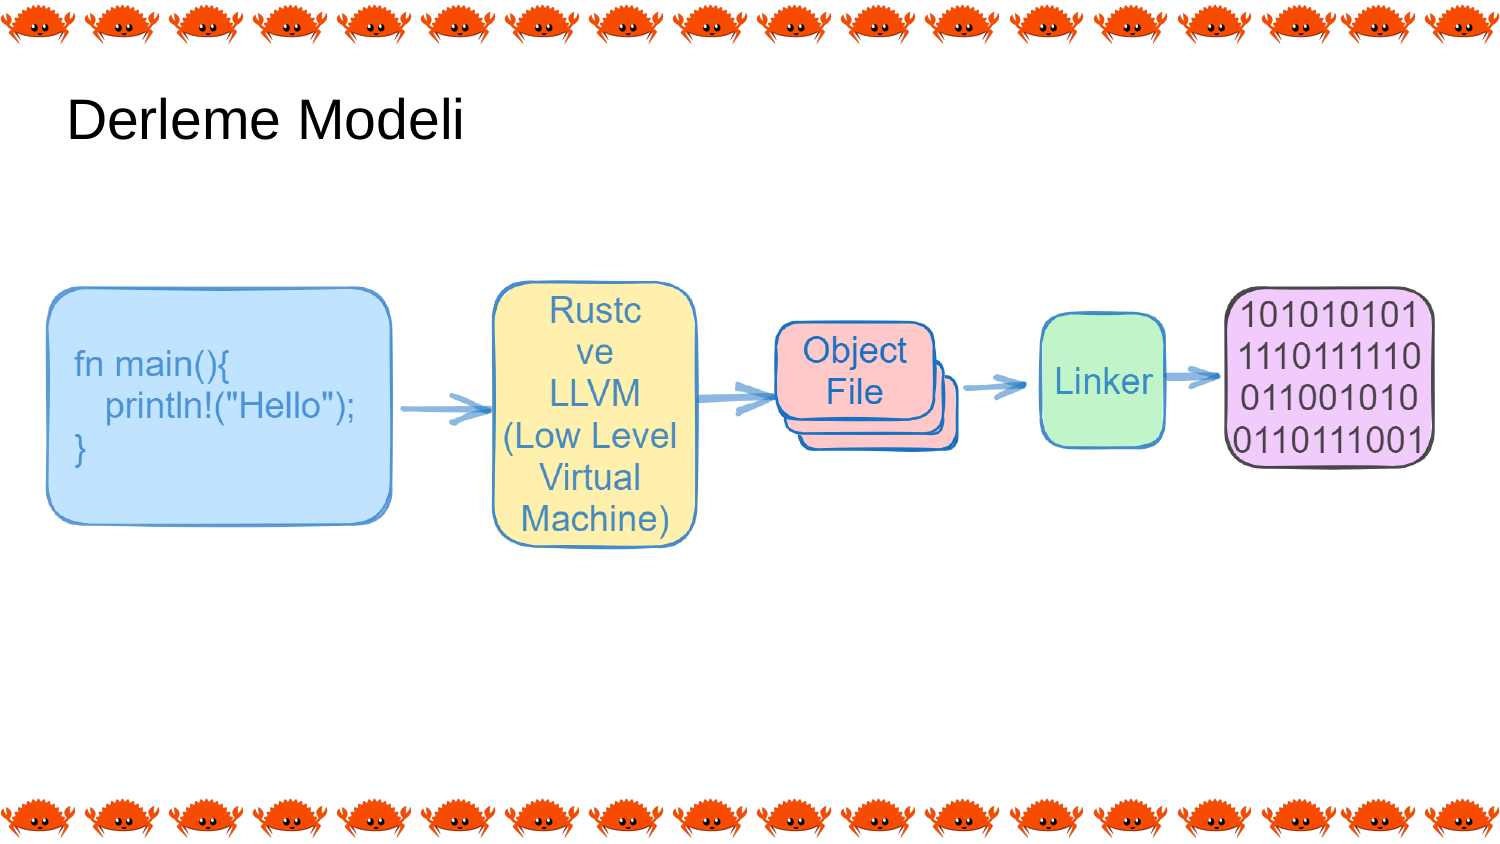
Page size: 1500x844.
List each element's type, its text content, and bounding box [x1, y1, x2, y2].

picture [24, 220, 1476, 578]
picture [588, 0, 664, 51]
picture [1092, 0, 1169, 51]
picture [924, 793, 1001, 844]
picture [1092, 793, 1169, 844]
picture [504, 793, 580, 844]
picture [420, 0, 496, 51]
title Derleme Modeli [51, 72, 1449, 167]
picture [1340, 0, 1416, 51]
picture [1260, 0, 1337, 51]
picture [1176, 793, 1253, 844]
picture [1340, 793, 1416, 844]
picture [588, 793, 664, 844]
picture [168, 793, 244, 844]
picture [0, 793, 76, 844]
picture [252, 0, 328, 51]
picture [840, 793, 917, 844]
picture [336, 0, 412, 51]
picture [336, 793, 412, 844]
picture [1424, 0, 1500, 51]
picture [420, 793, 496, 844]
picture [1176, 0, 1253, 51]
picture [504, 0, 580, 51]
picture [1260, 793, 1337, 844]
picture [672, 0, 748, 51]
picture [84, 793, 160, 844]
picture [0, 0, 76, 51]
picture [840, 0, 917, 51]
picture [84, 0, 160, 51]
picture [1424, 793, 1500, 844]
picture [756, 793, 832, 844]
picture [672, 793, 748, 844]
picture [252, 793, 328, 844]
picture [924, 0, 1001, 51]
picture [1008, 793, 1085, 844]
picture [168, 0, 244, 51]
picture [1008, 0, 1085, 51]
picture [756, 0, 832, 51]
